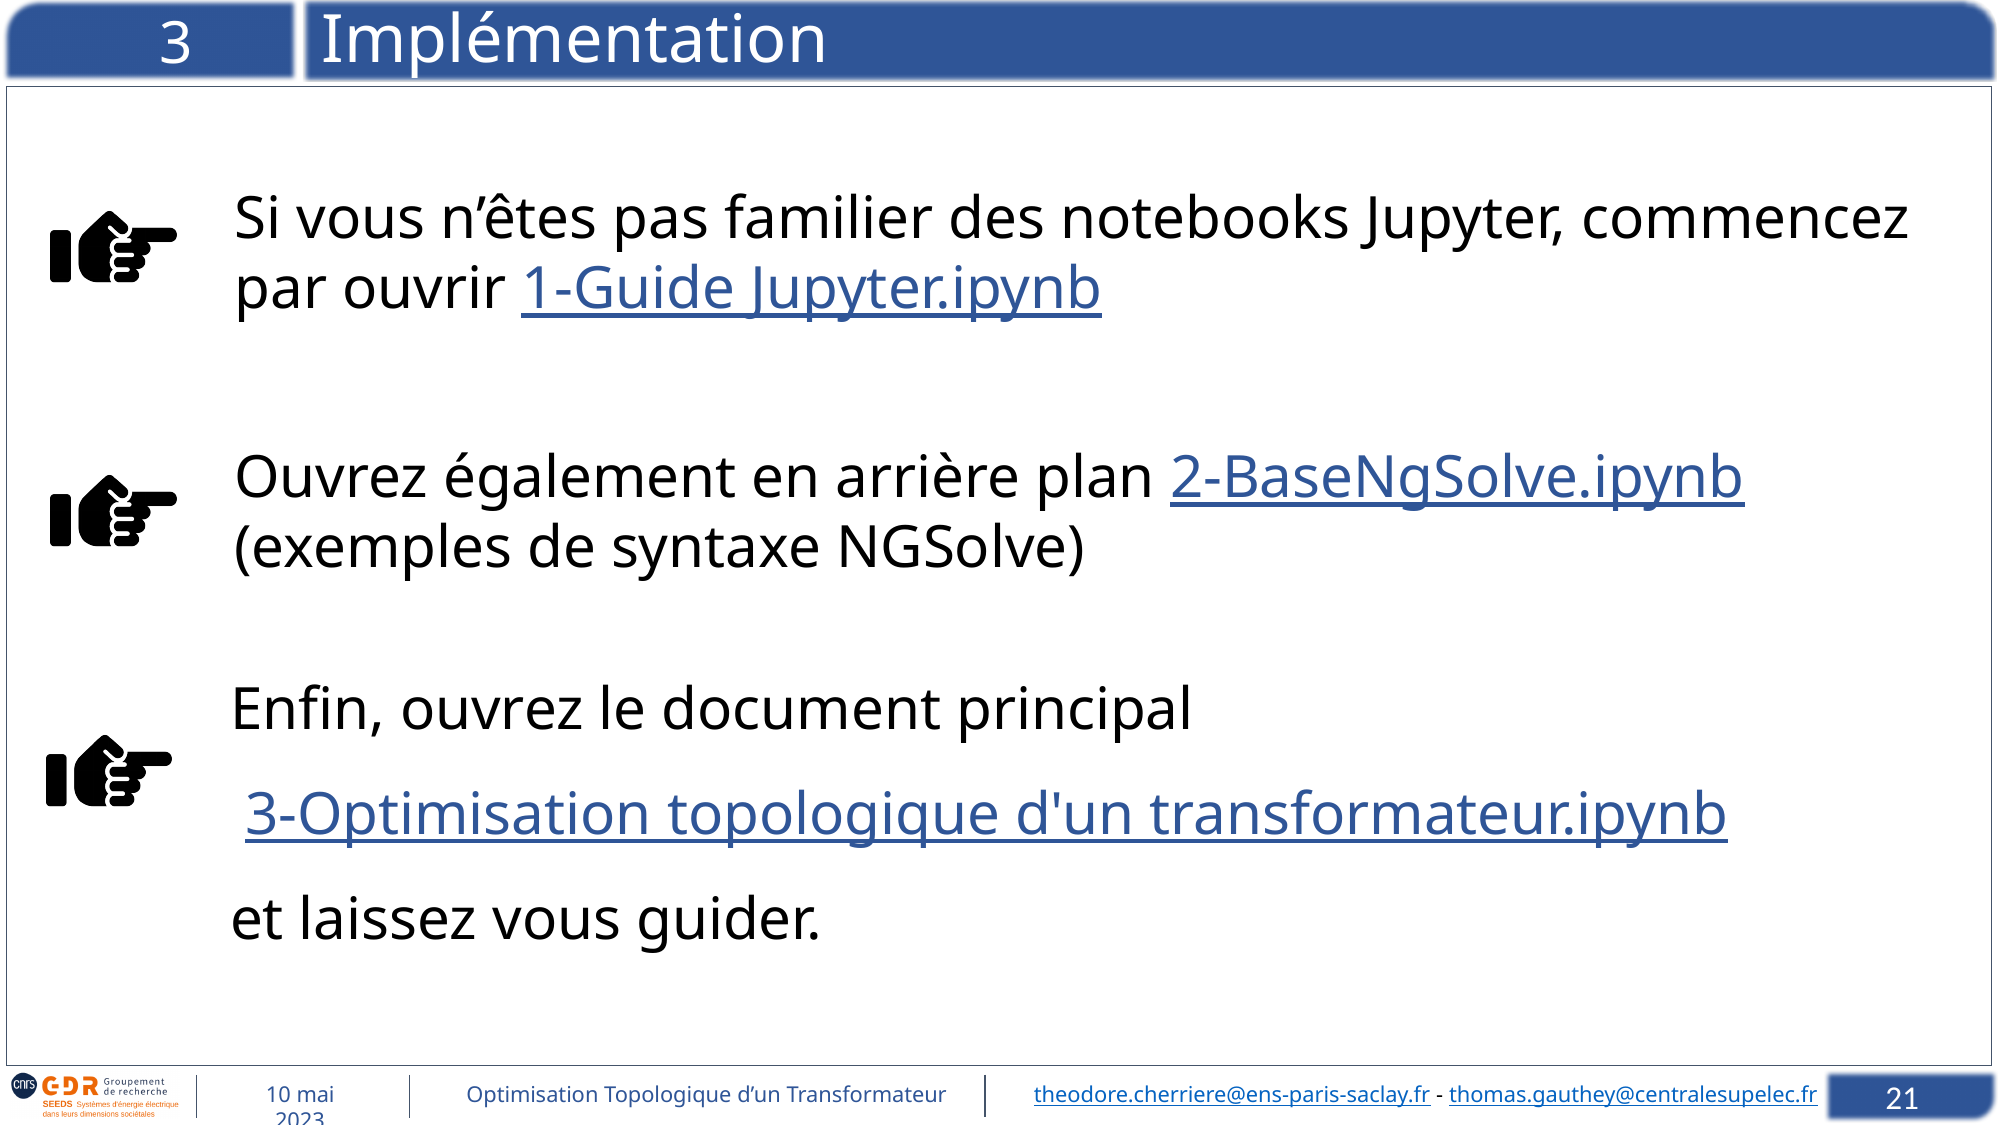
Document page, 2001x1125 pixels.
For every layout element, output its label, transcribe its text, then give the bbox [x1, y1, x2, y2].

picture [50, 183, 177, 310]
text_box Enfin, ouvrez le document principal 3-Optimisation topologique d'un transformateur.ipynb et laissez vous guider. [215, 628, 1945, 959]
list 3 [55, 5, 297, 84]
slide_number 21 [1870, 1068, 1968, 1125]
picture [45, 707, 172, 834]
text_box Si vous n’êtes pas familier des notebooks Jupyter, commencez par ouvrir 1-Guide Jupyter.ipynb [219, 173, 1950, 398]
picture [50, 447, 177, 574]
picture [10, 1069, 180, 1119]
title Implémentation [307, 0, 1945, 83]
text_box Ouvrez également en arrière plan 2-BaseNgSolve.ipynb (exemples de syntaxe NGSolve) [219, 432, 1950, 587]
